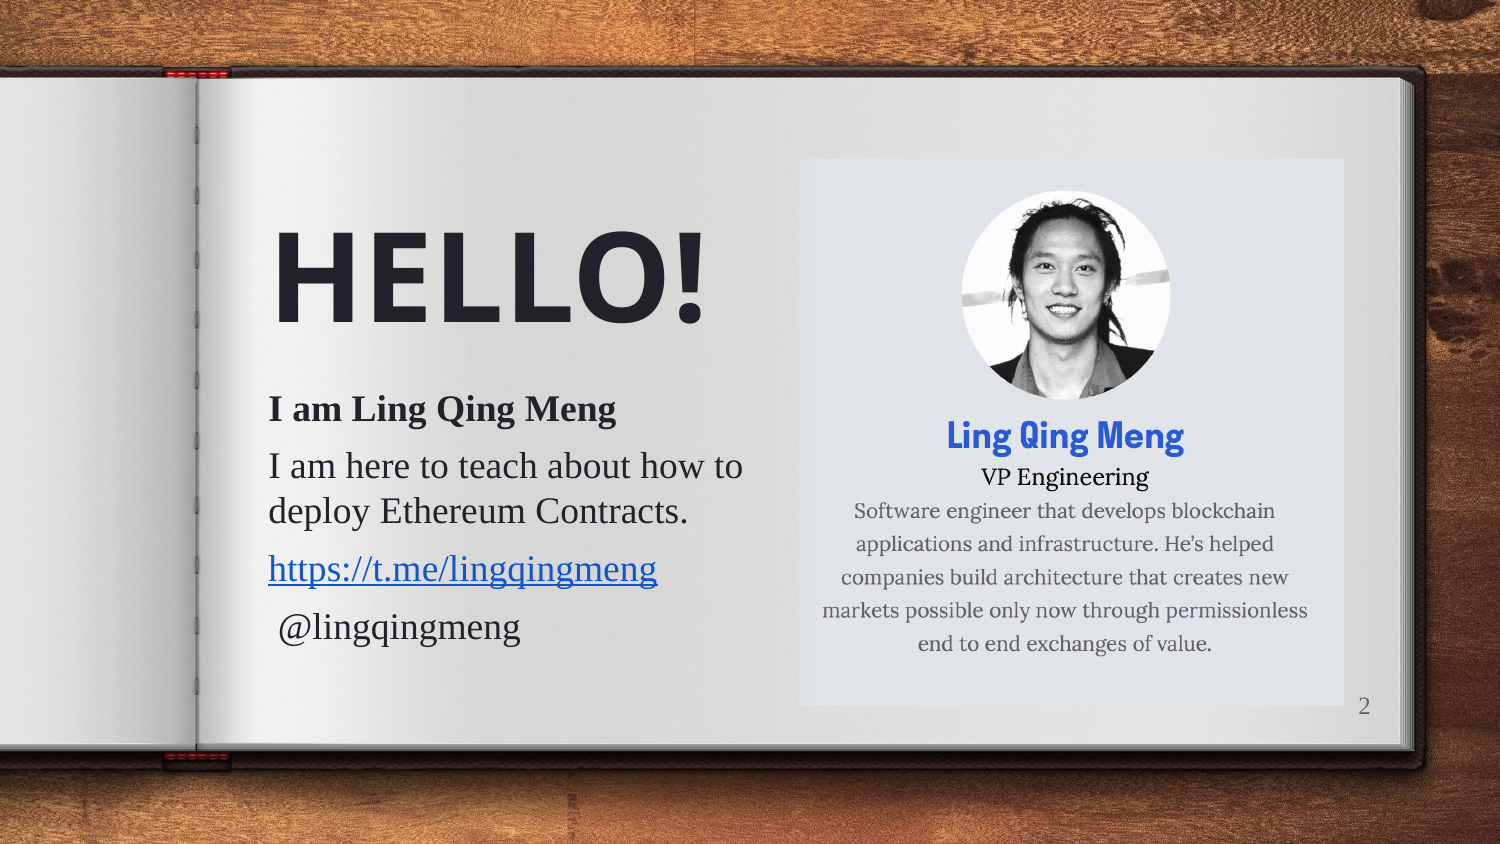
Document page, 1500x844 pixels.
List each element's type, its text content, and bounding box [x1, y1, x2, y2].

picture [0, 0, 1500, 844]
subtitle I am Ling Qing Meng I am here to teach about how to deploy Ethereum Contracts. https://t.me/lingqingmeng @lingqingmeng [253, 369, 784, 700]
title HELLO! [253, 172, 784, 363]
slide_number ‹#› [1295, 672, 1386, 737]
